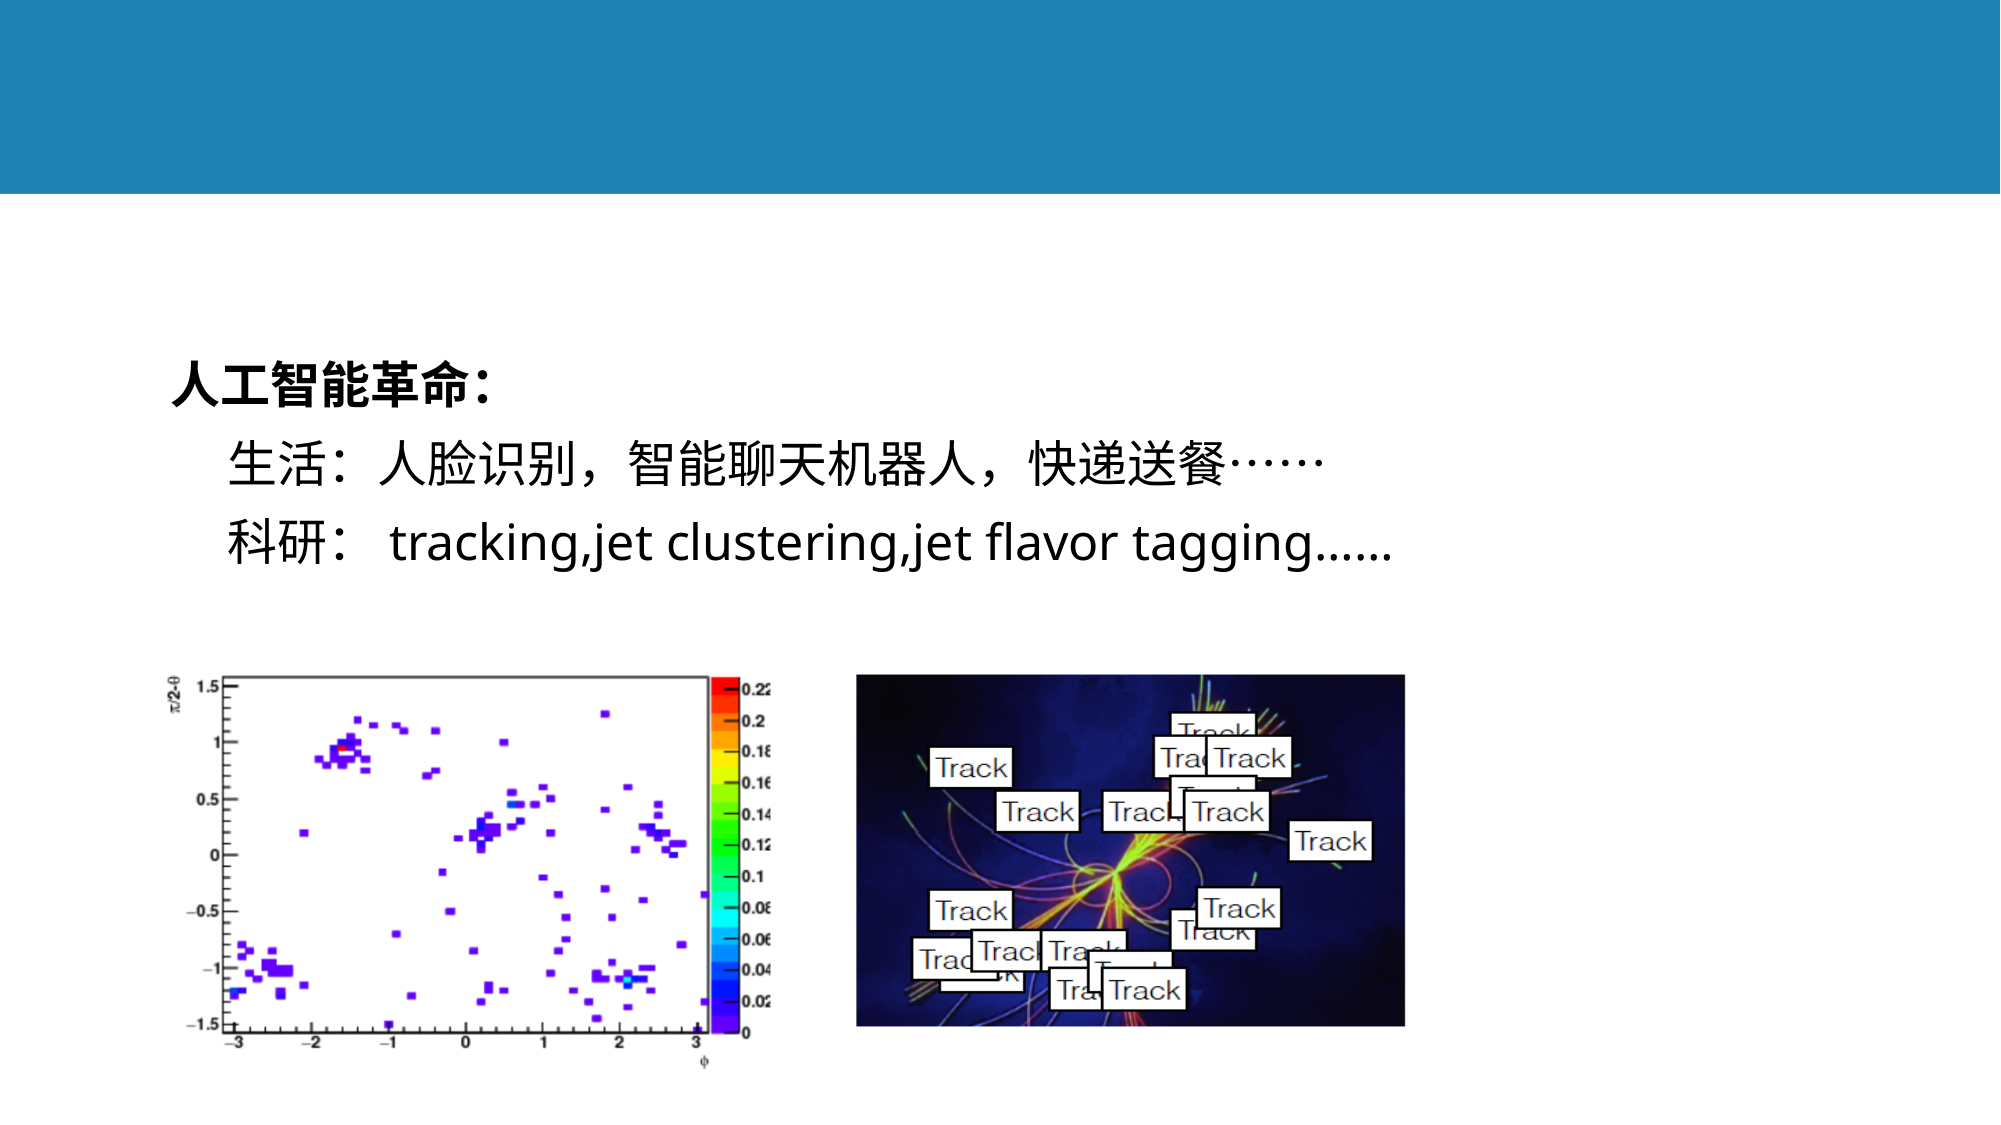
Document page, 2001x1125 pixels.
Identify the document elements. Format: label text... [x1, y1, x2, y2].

picture [851, 671, 1408, 1029]
picture [155, 644, 784, 1083]
text_box 人工智能革命： 生活：人脸识别，智能聊天机器人，快递送餐…… 科研：tracking,jet clustering,jet flavor tagging…… [154, 289, 1515, 617]
